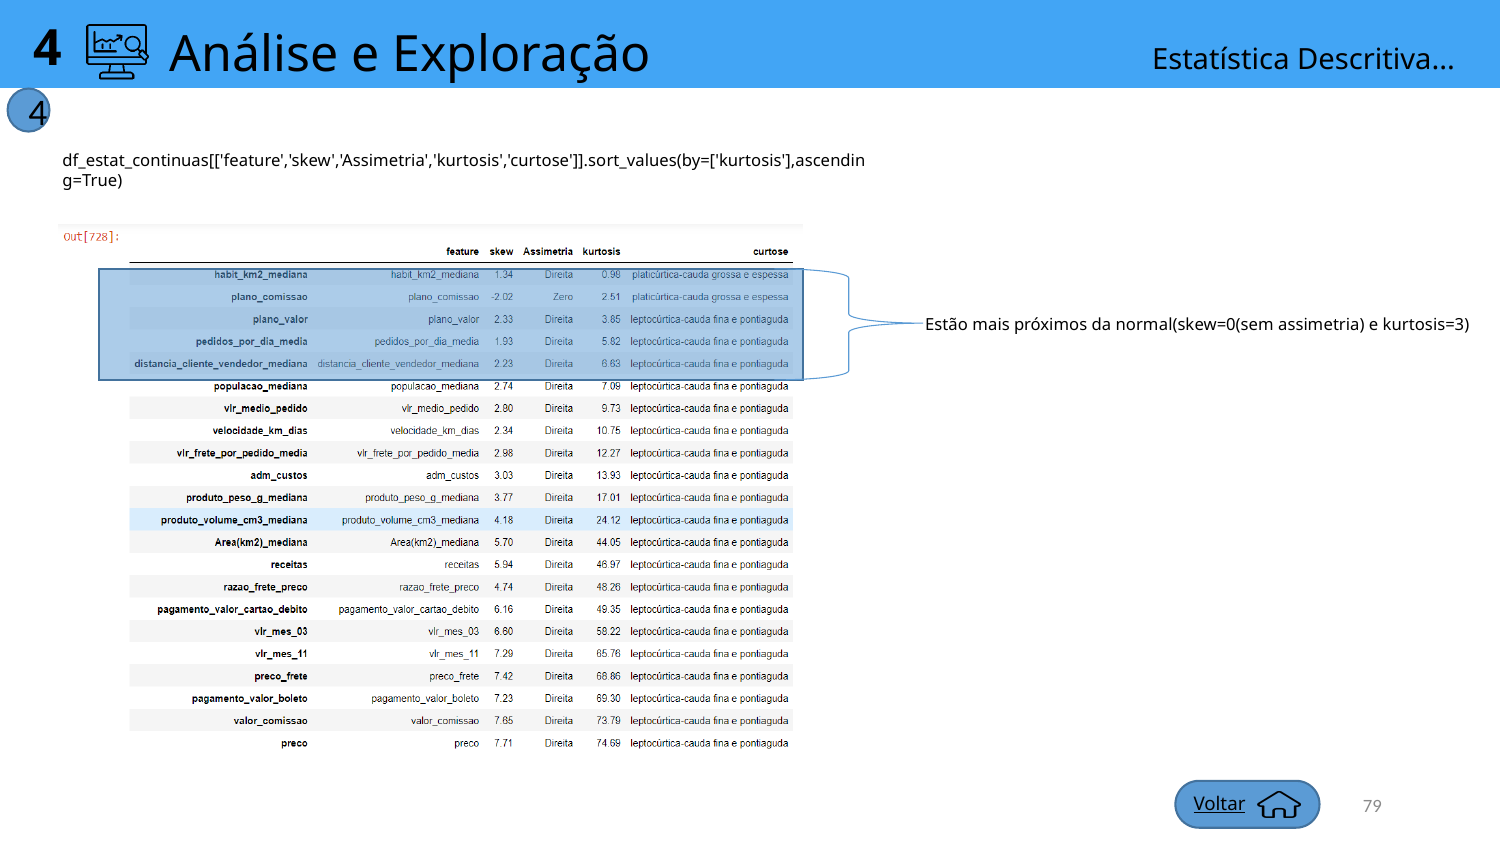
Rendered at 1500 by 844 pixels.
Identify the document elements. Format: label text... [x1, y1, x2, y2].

text_box Estatística Descritiva... [1137, 32, 1481, 83]
slide_number 79 [1331, 782, 1397, 827]
text_box [0, 0, 1500, 89]
text_box Estão mais próximos da normal(skew=0(sem assimetria) e kurtosis=3) [910, 306, 1485, 342]
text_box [58, 224, 803, 749]
text_box Voltar [1174, 779, 1321, 829]
text_box 4 [6, 87, 51, 133]
picture [1257, 791, 1301, 818]
text_box 4 [18, 8, 77, 83]
text_box [803, 268, 910, 380]
text_box df_estat_continuas[['feature','skew','Assimetria','kurtosis','curtose']].sort_values(by=['kurtosis'],ascending=True) [47, 142, 892, 198]
text_box Análise e Exploração [154, 14, 688, 90]
picture [86, 20, 149, 84]
